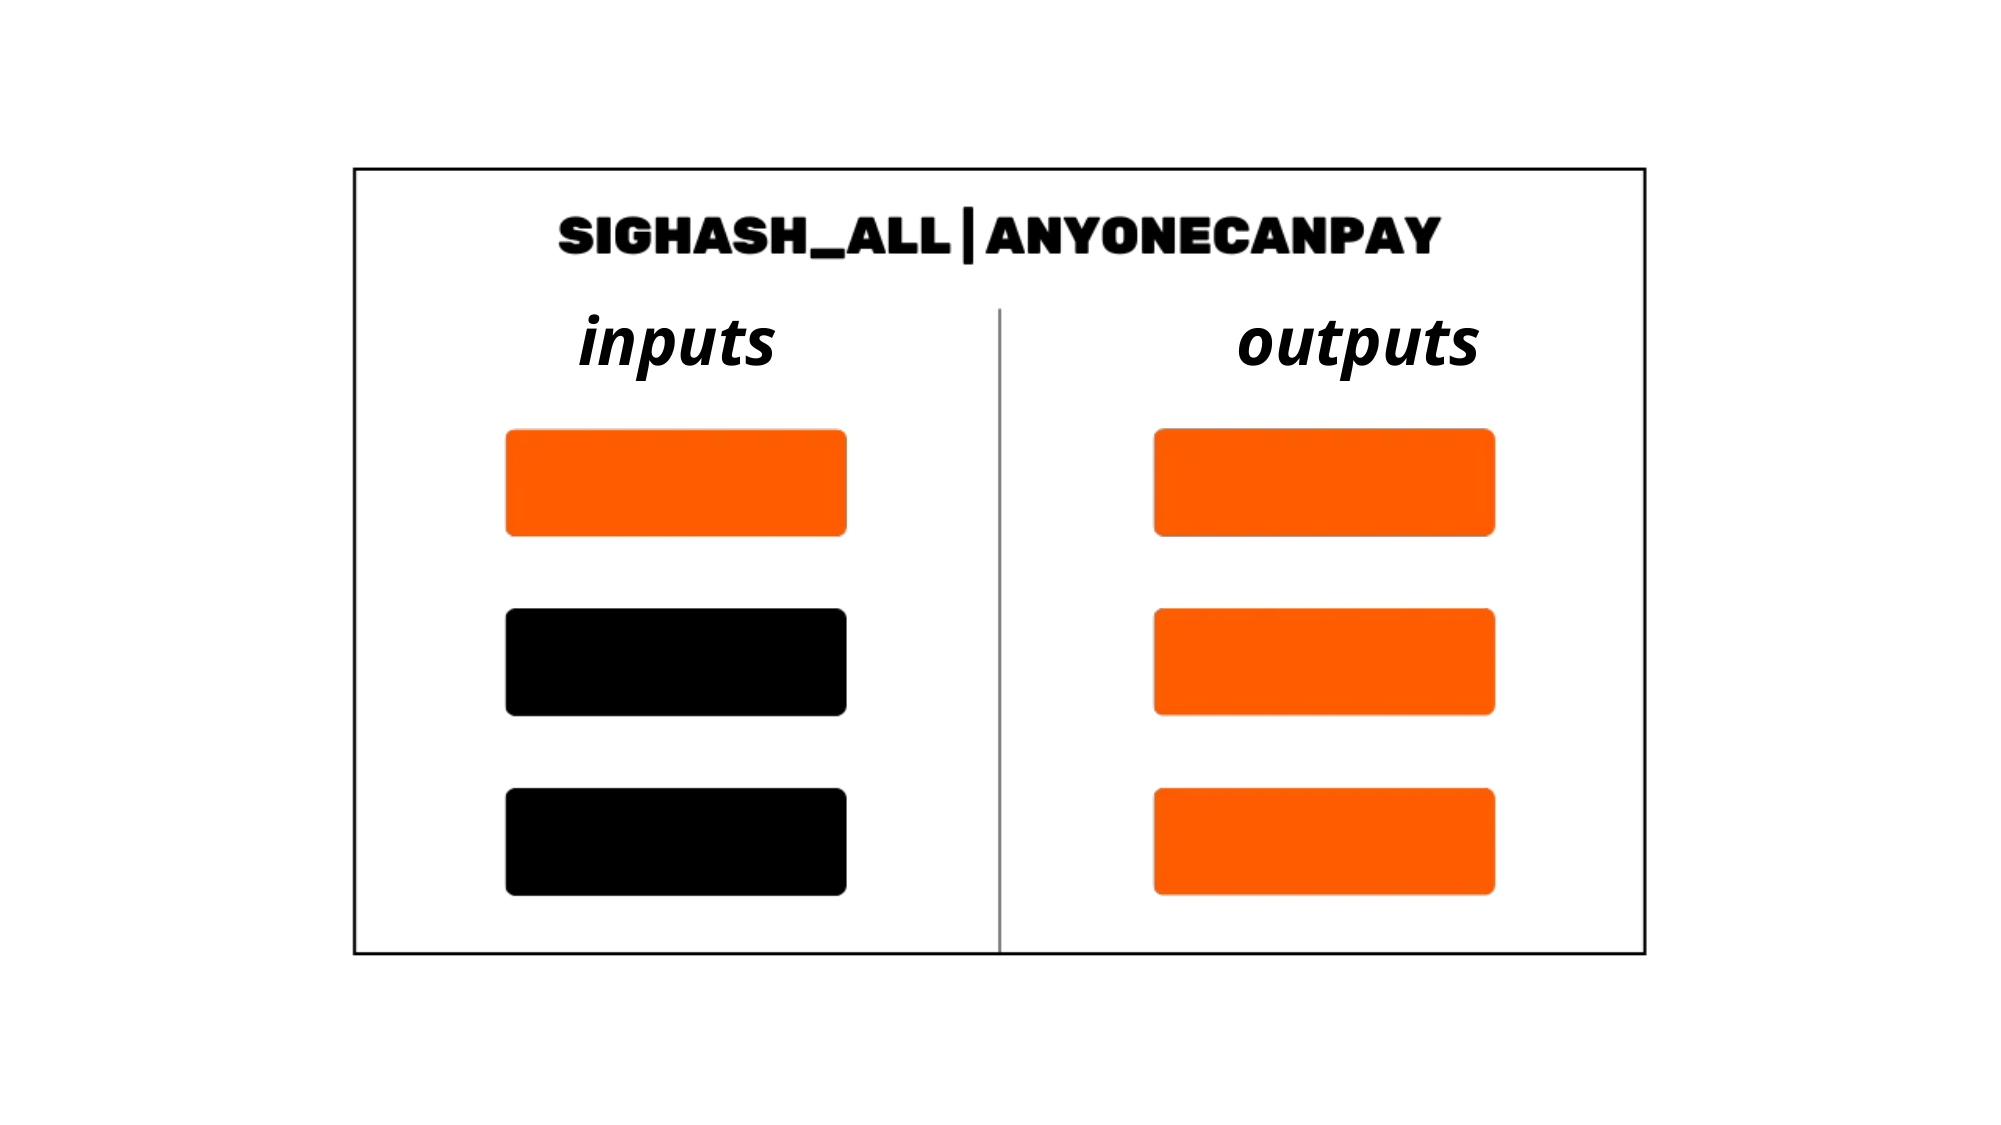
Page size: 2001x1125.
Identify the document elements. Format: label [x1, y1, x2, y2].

picture [0, 120, 2000, 1005]
